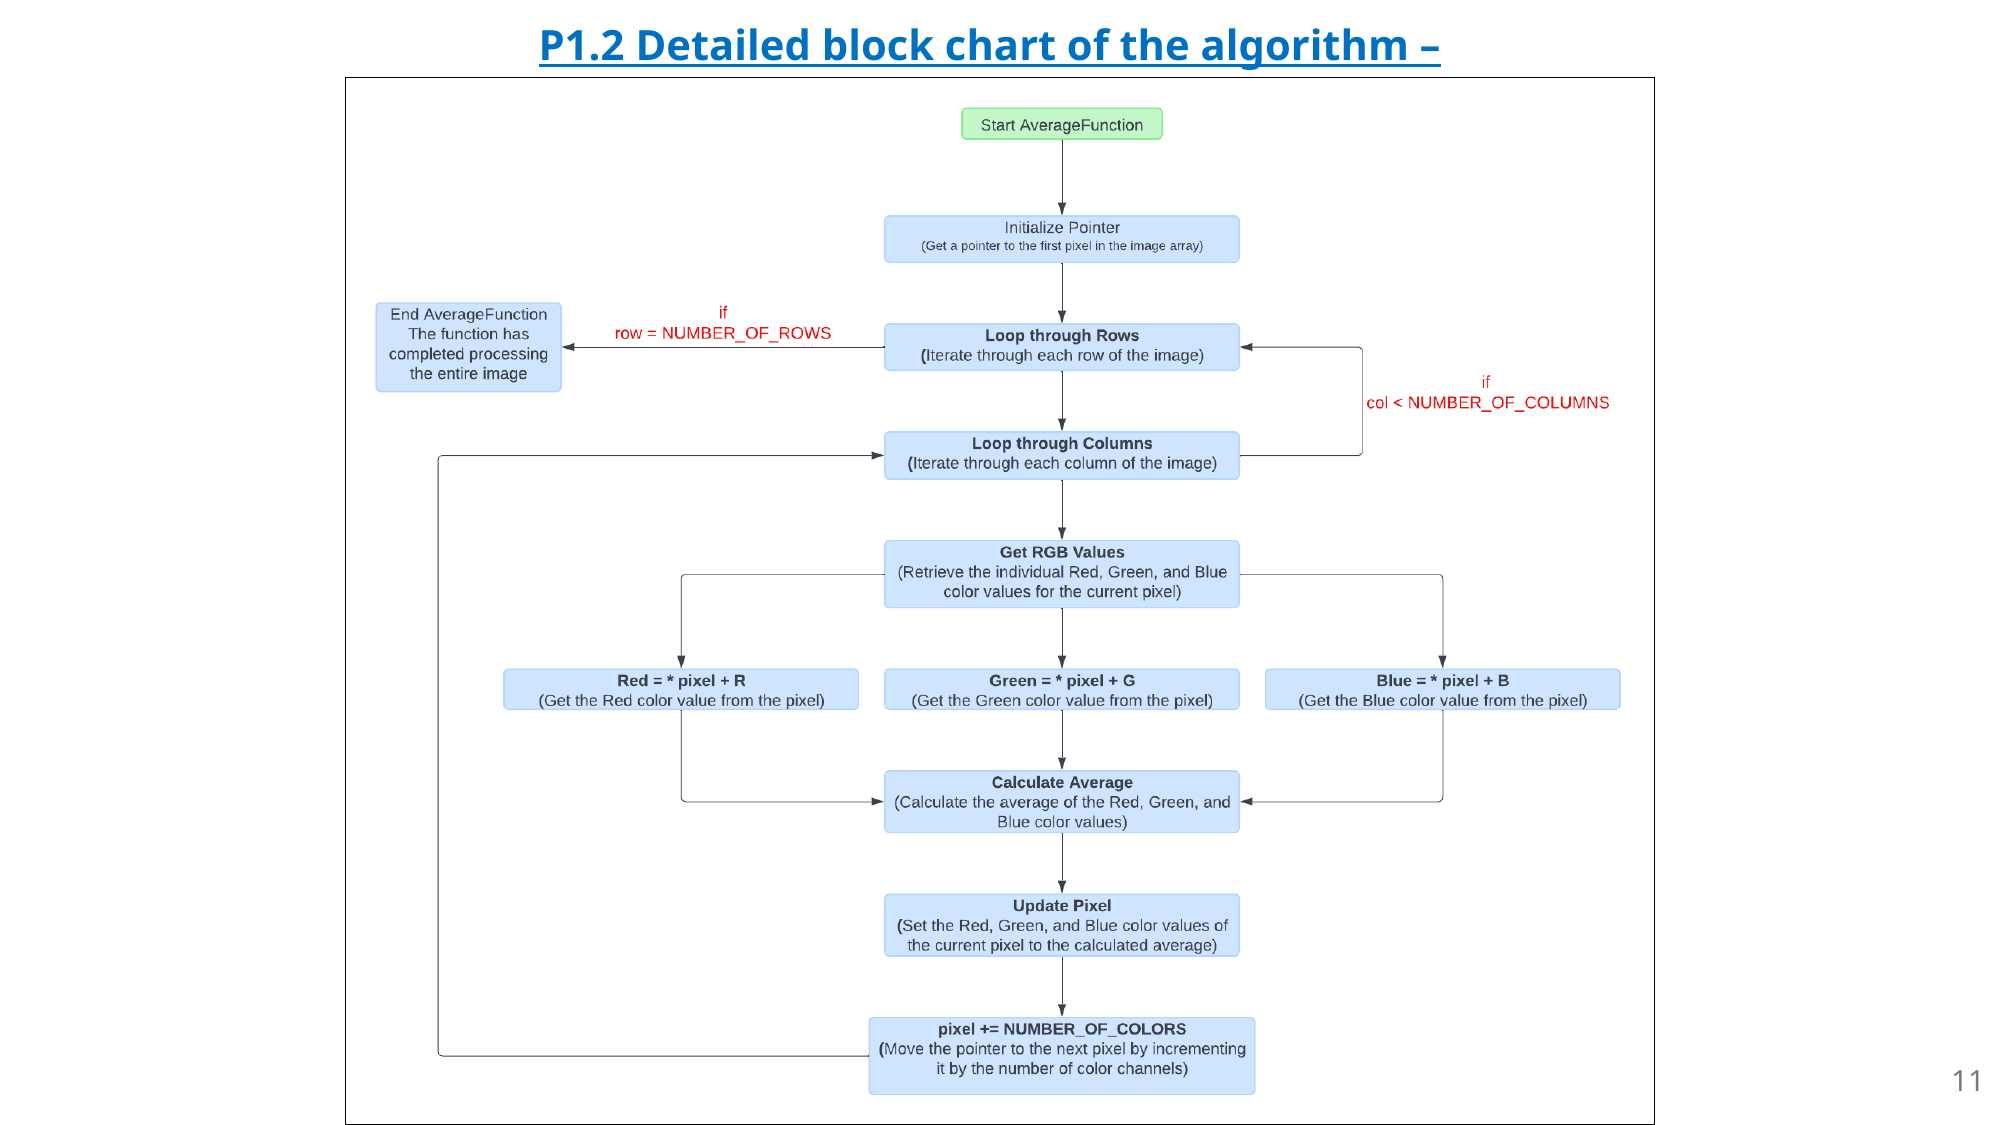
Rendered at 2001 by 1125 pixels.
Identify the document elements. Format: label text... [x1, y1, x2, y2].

slide_number 11 [1879, 1038, 2000, 1125]
picture [344, 76, 1656, 1125]
text_box P1.2 Detailed block chart of the algorithm – part 1 [484, 0, 1496, 76]
